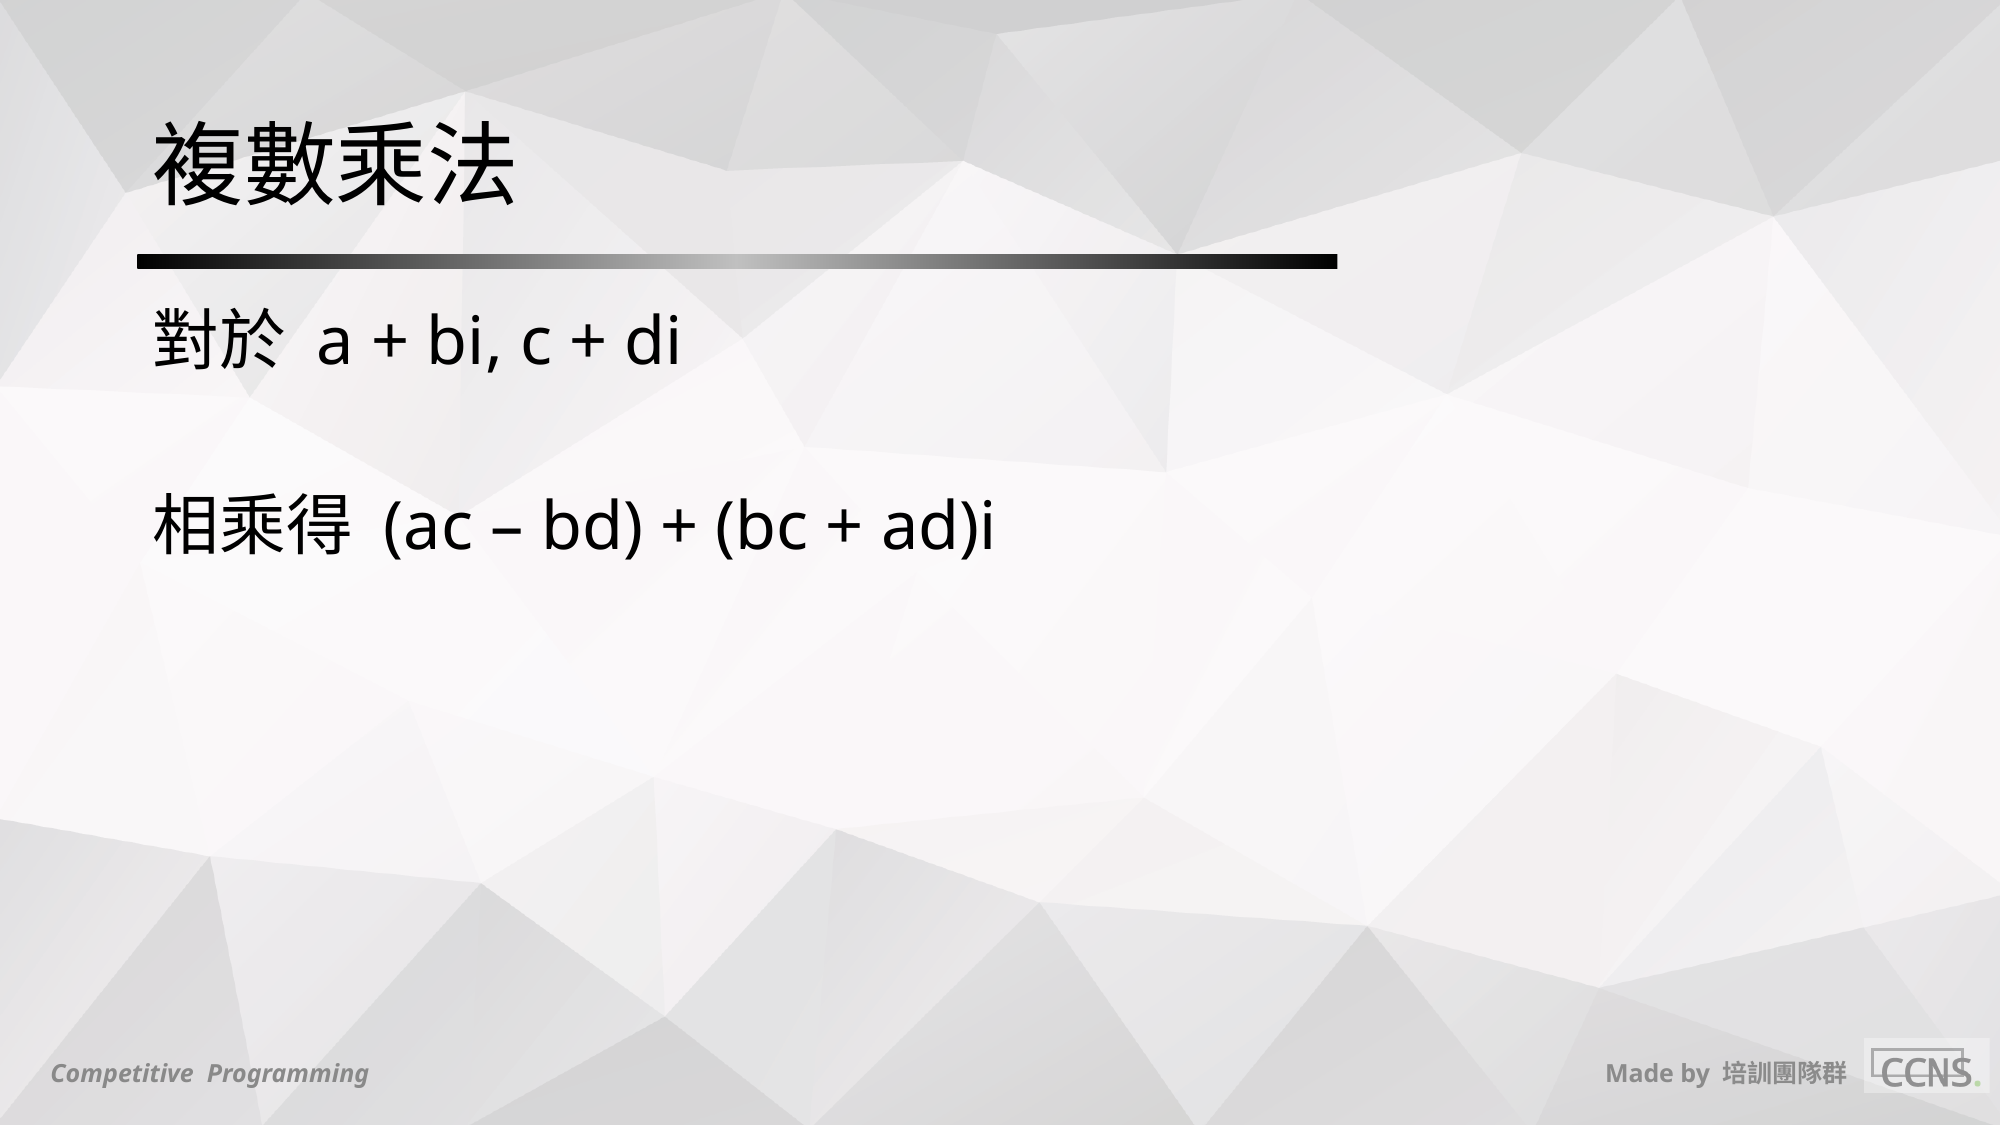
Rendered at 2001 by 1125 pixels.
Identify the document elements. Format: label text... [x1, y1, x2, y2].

picture [0, 0, 2000, 1125]
list 對於 a + bi, c + di 相乘得 (ac – bd) + (bc + ad)i [137, 299, 1863, 1014]
title 複數乘法 [137, 59, 1863, 278]
